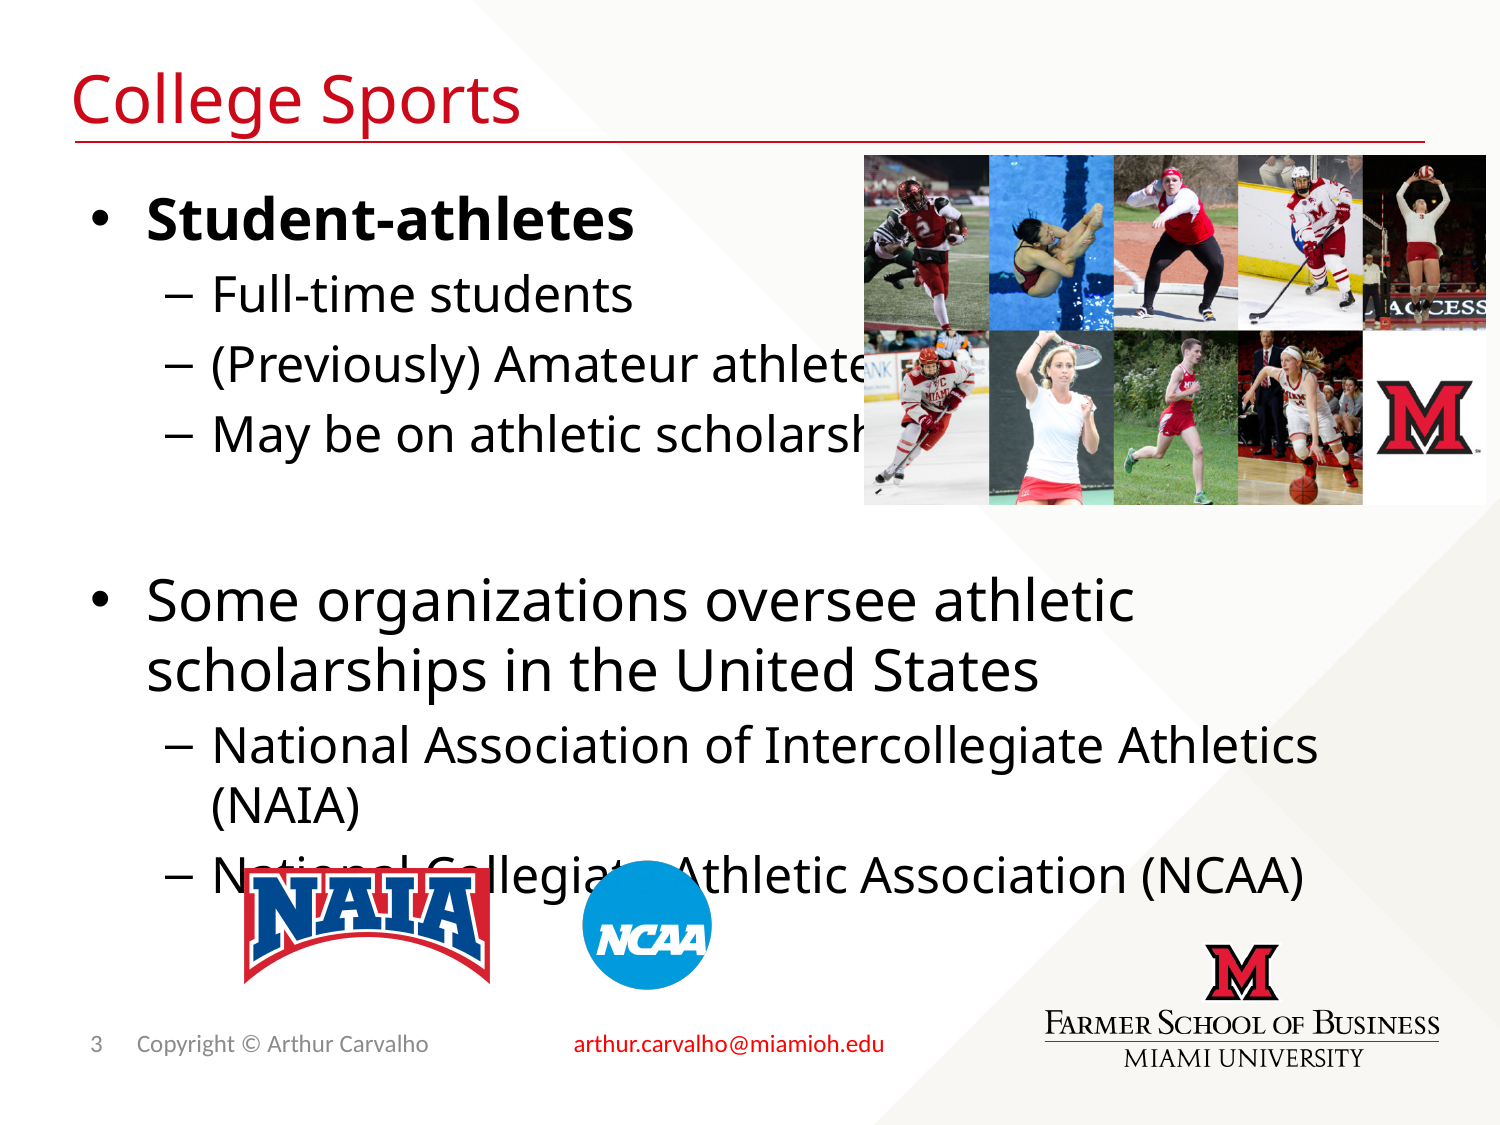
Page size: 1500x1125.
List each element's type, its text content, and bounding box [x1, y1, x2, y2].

slide_number 3 Copyright © Arthur Carvalho arthur.carvalho@miamioh.edu [75, 1012, 999, 1073]
title College Sports [55, 49, 1406, 143]
picture [36, 0, 1500, 1125]
list Student-athletes Full-time students (Previously) Amateur athletes May be on athletic scholarships Some organizations oversee athletic scholarships in the United States National Association of Intercollegiate Athletics (NAIA) National Collegiate Athletic Association (NCAA) [75, 174, 1425, 918]
